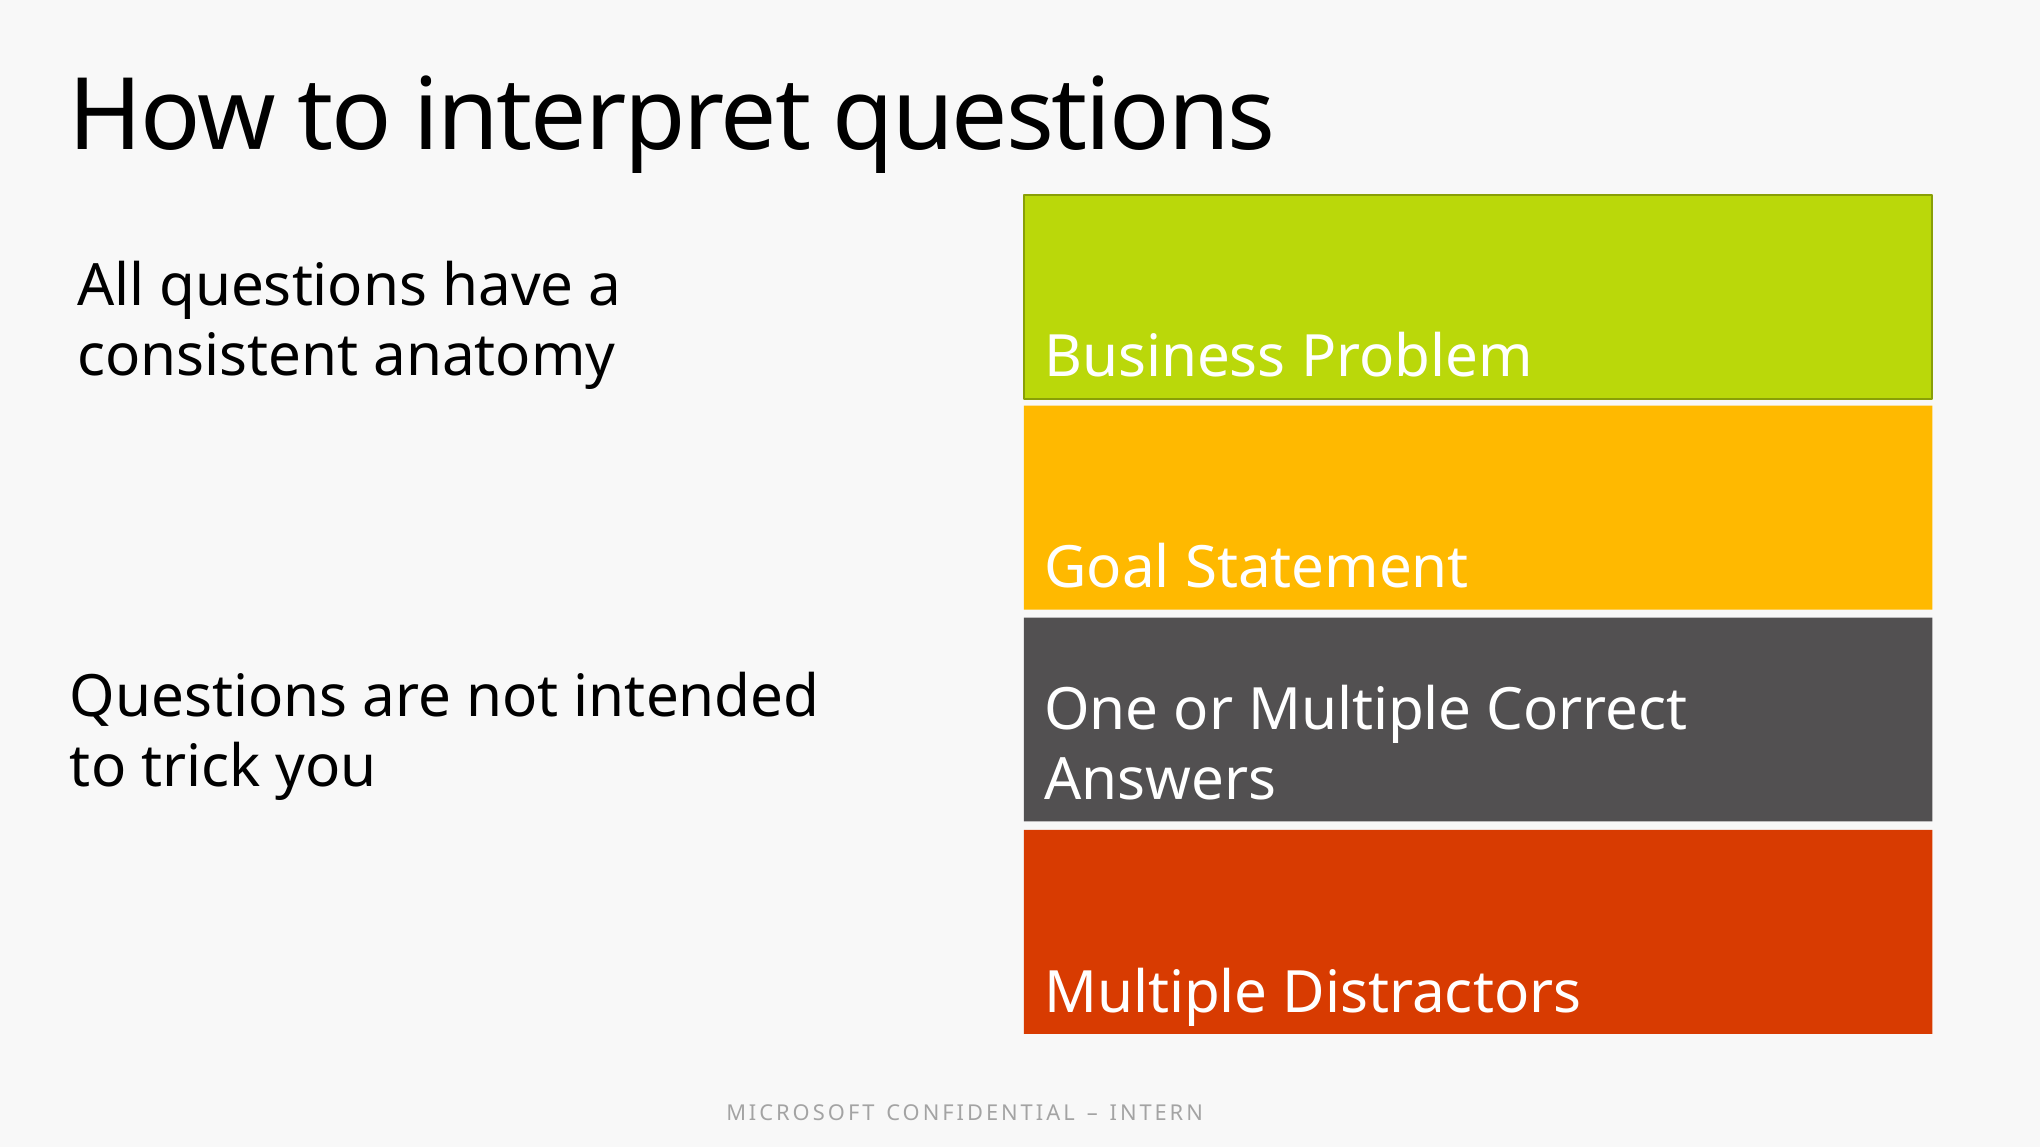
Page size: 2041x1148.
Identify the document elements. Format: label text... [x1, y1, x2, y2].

text_box Multiple Distractors [1023, 829, 1933, 1035]
text_box Questions are not intended to trick you [70, 658, 832, 799]
text_box One or Multiple Correct Answers [1023, 617, 1933, 822]
text_box Business Problem [1023, 194, 1933, 400]
title How to interpret questions [45, 48, 1996, 199]
text_box All questions have a consistent anatomy [77, 246, 820, 387]
text_box Goal Statement [1023, 405, 1933, 611]
